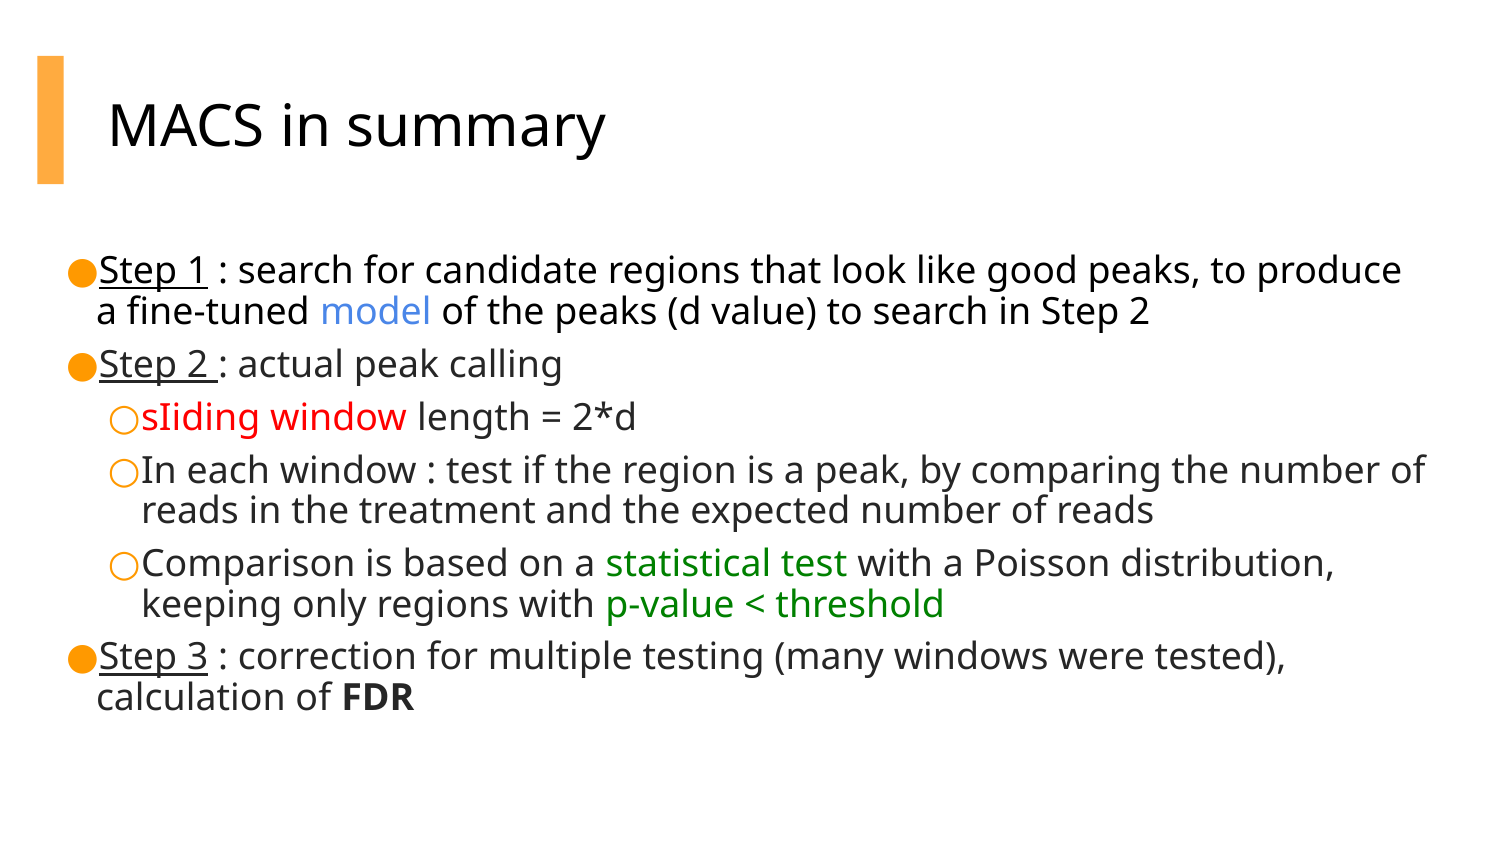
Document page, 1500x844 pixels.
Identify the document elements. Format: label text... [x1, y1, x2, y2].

title MACS in summary [92, 72, 1491, 167]
list Step 1 : search for candidate regions that look like good peaks, to produce a fine-tuned model of the peaks (d value) to search in Step 2 Step 2 : actual peak calling sIiding window length = 2*d In each window : test if the region is a peak, by comparing the number of reads in the treatment and the expected number of reads Comparison is based on a statistical test with a Poisson distribution, keeping only regions with p-value < threshold Step 3 : correction for multiple testing (many windows were tested), calculation of FDR [51, 186, 1449, 384]
